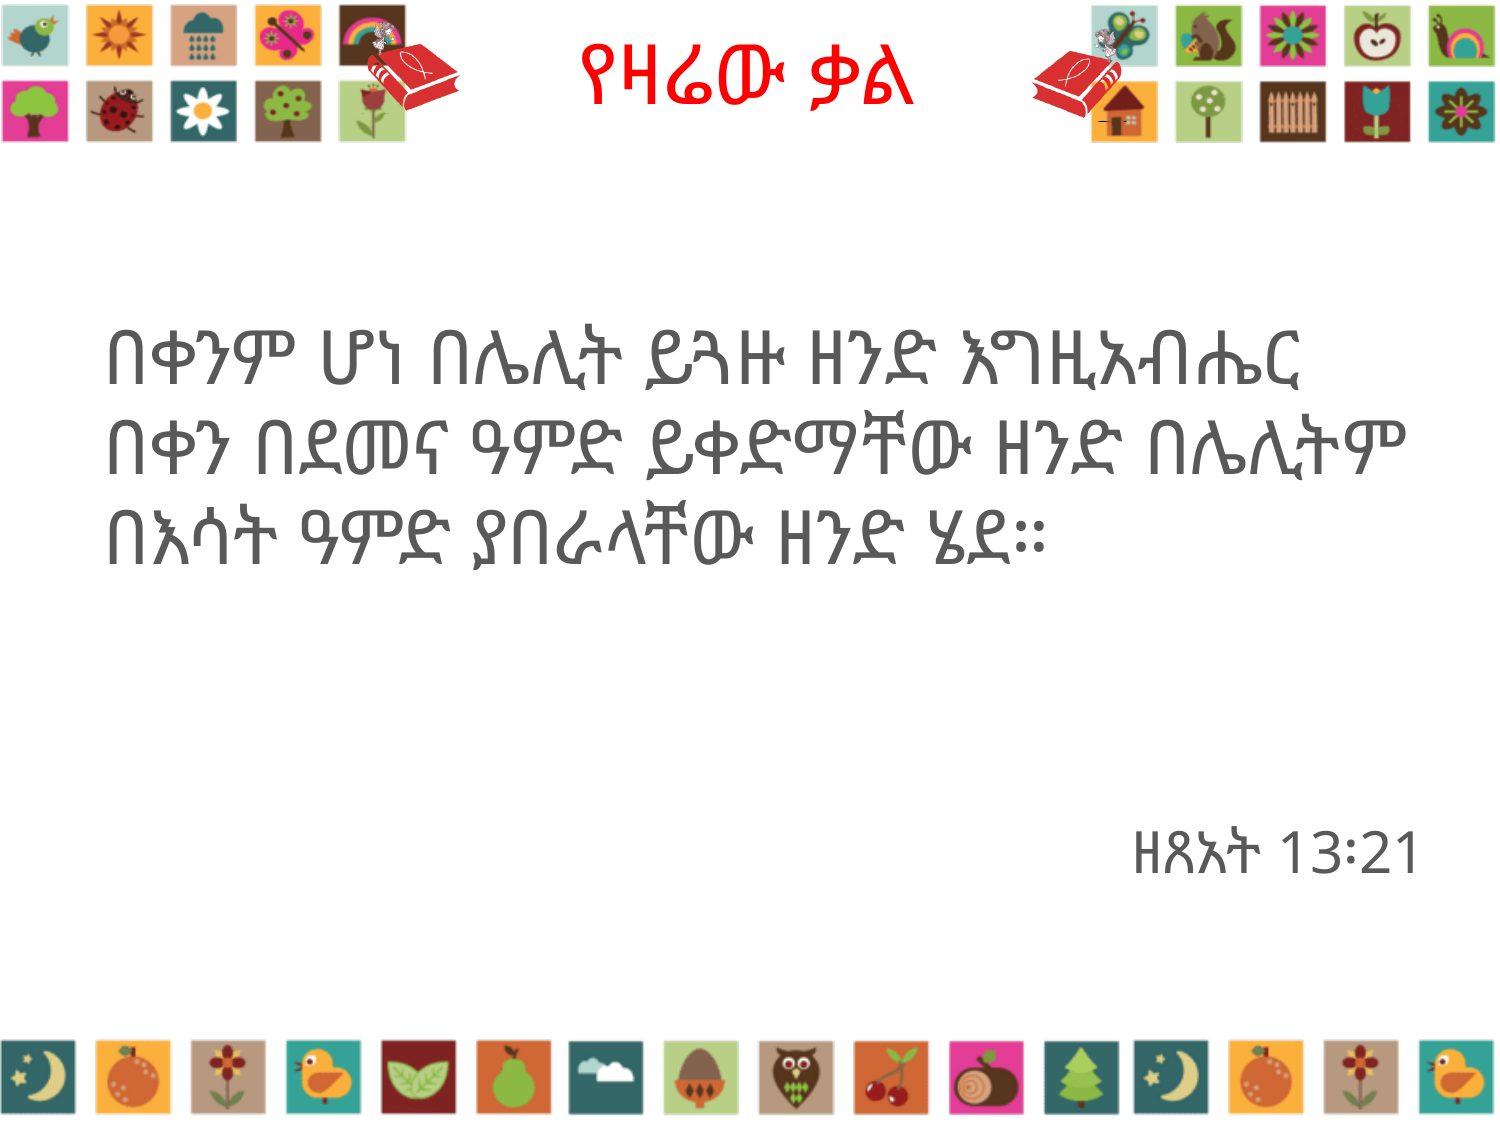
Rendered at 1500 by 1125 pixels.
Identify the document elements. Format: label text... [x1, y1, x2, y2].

text_box በቀንም ሆነ በሌሊት ይጓዙ ዘንድ እግዚአብሔር በቀን በደመና ዓምድ ይቀድማቸው ዘንድ በሌሊትም በእሳት ዓምድ ያበራላቸው ዘንድ ሄደ። [88, 302, 1436, 588]
picture [999, 3, 1500, 150]
text_box ዘጸአት 13፡21 [808, 807, 1441, 893]
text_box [0, 1028, 1500, 1118]
picture [0, 3, 492, 150]
text_box የዛሬው ቃል [425, 13, 1000, 129]
